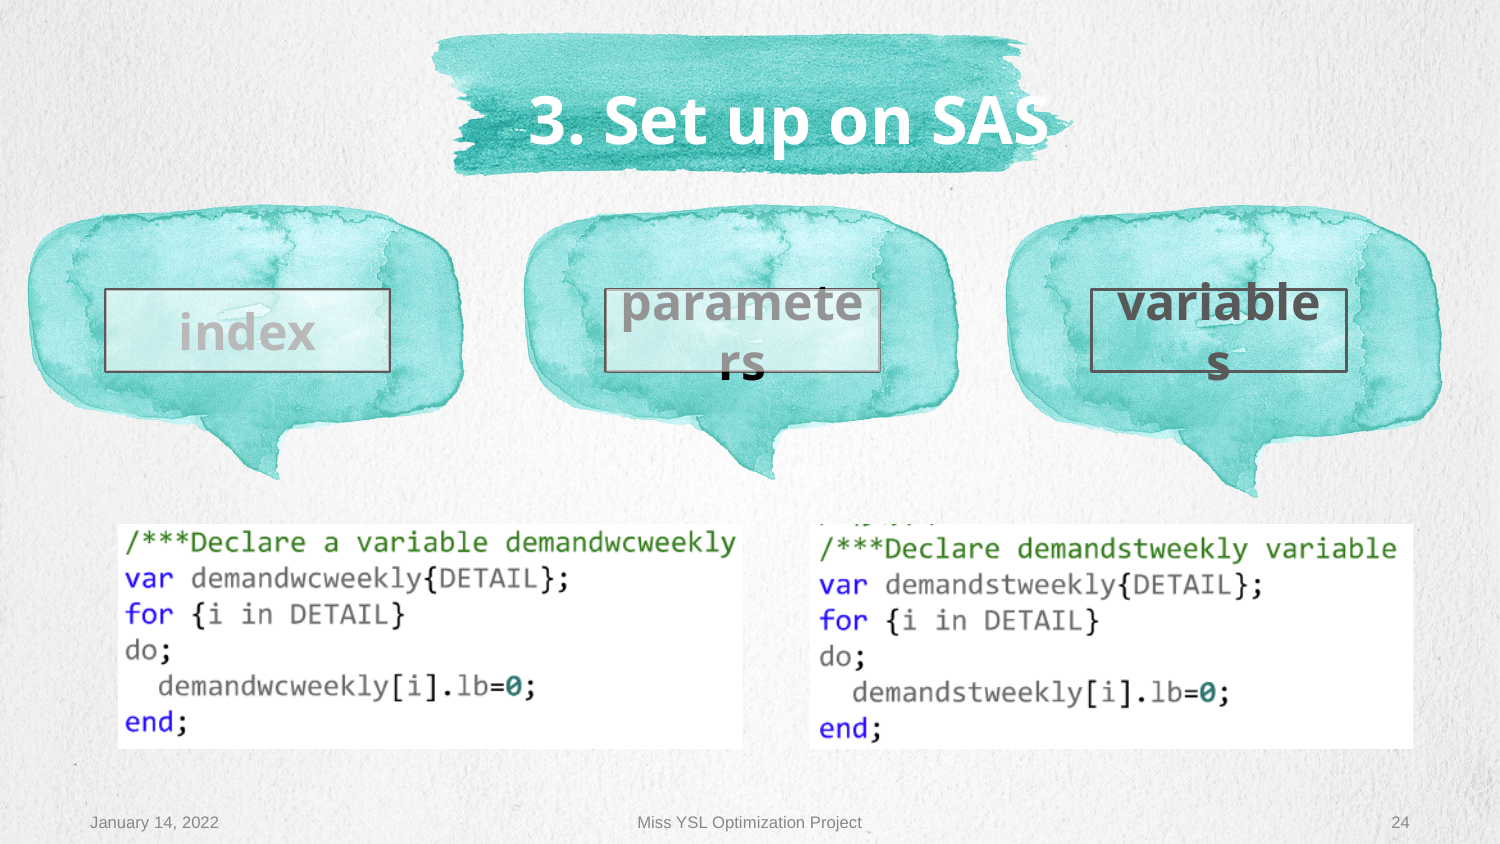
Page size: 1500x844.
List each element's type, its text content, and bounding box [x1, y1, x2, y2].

picture [0, 0, 1500, 844]
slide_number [75, 799, 425, 844]
footer Miss YSL Optimization Project [512, 799, 988, 844]
slide_number ‹#› [1074, 799, 1425, 844]
title 3. Set up on SAS [512, 75, 1068, 191]
